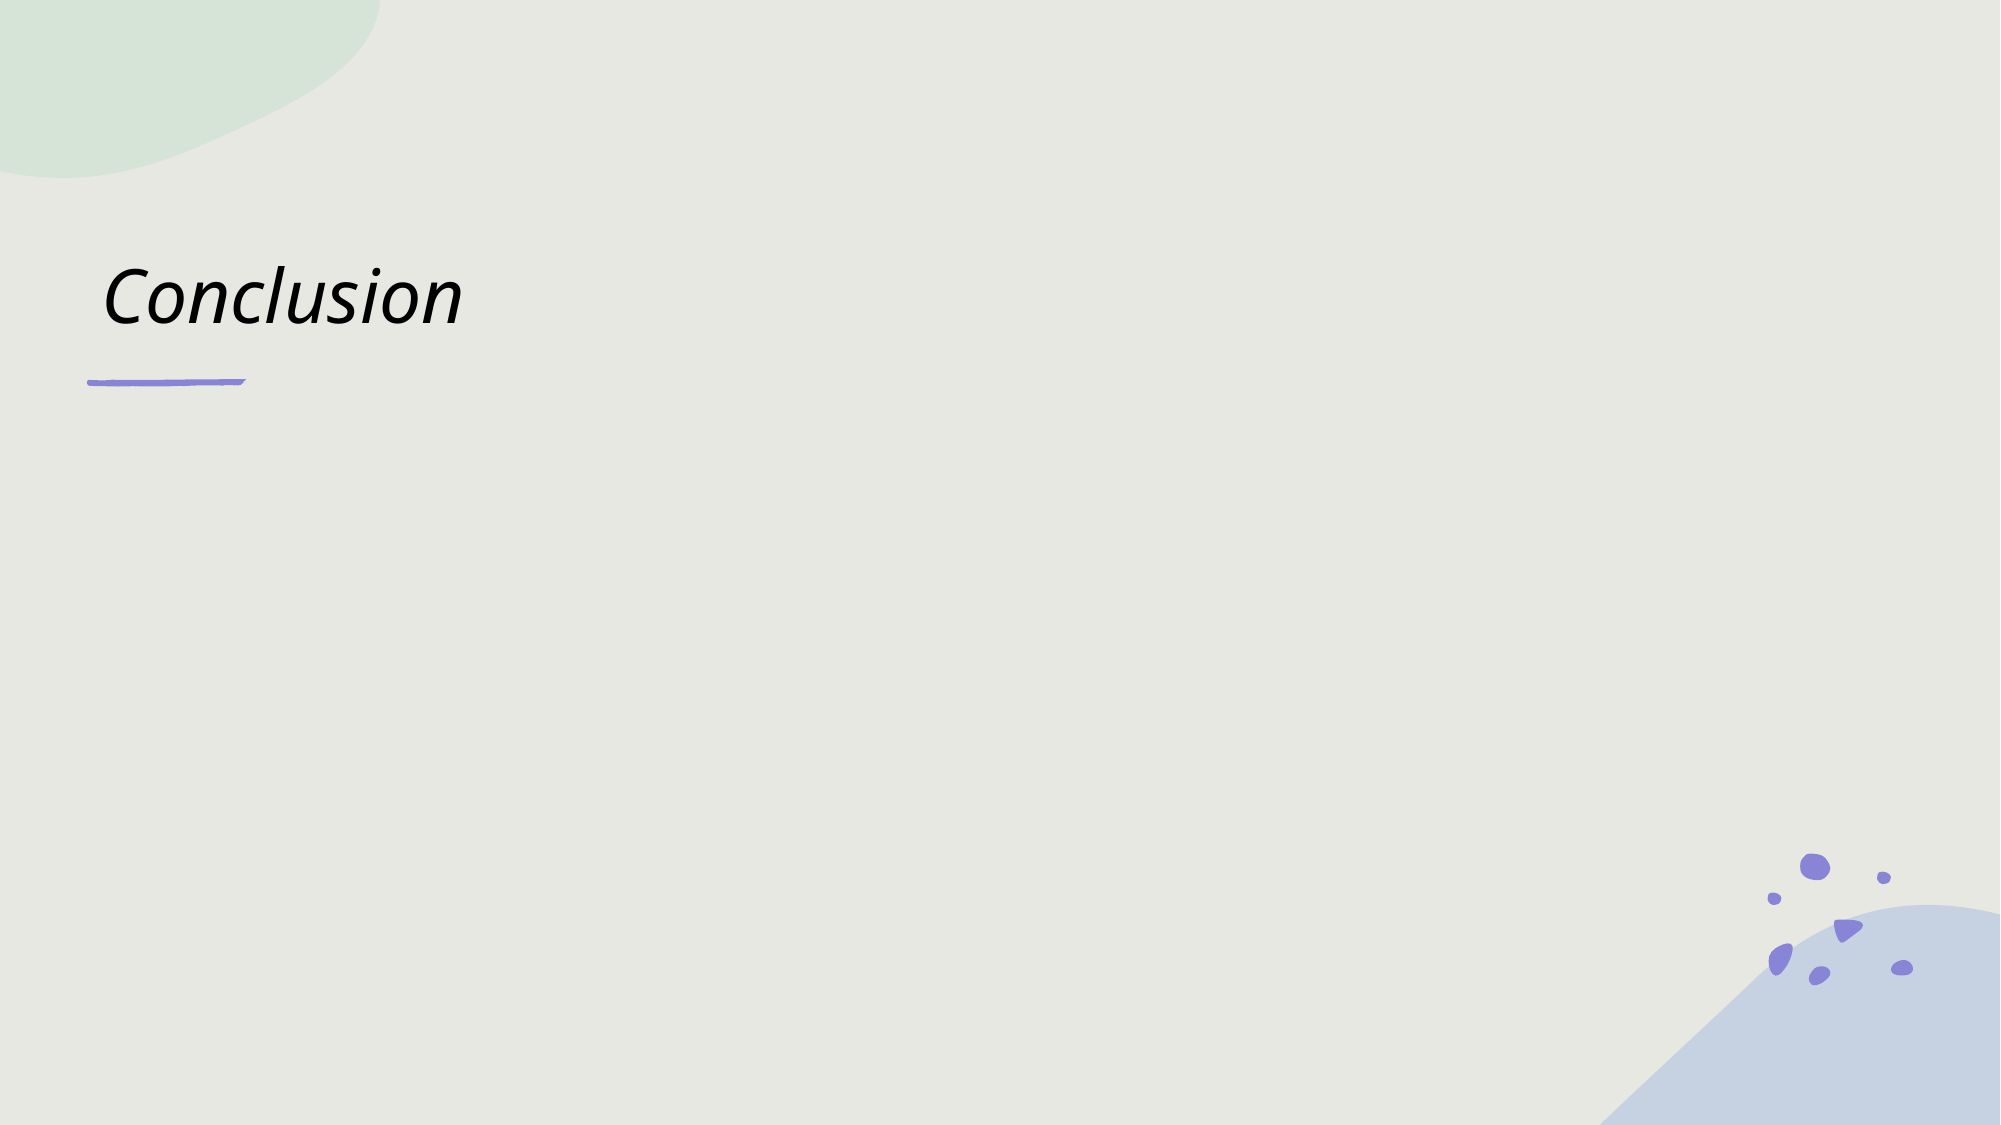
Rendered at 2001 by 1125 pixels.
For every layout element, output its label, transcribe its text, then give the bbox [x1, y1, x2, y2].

title Conclusion [86, 129, 1740, 347]
